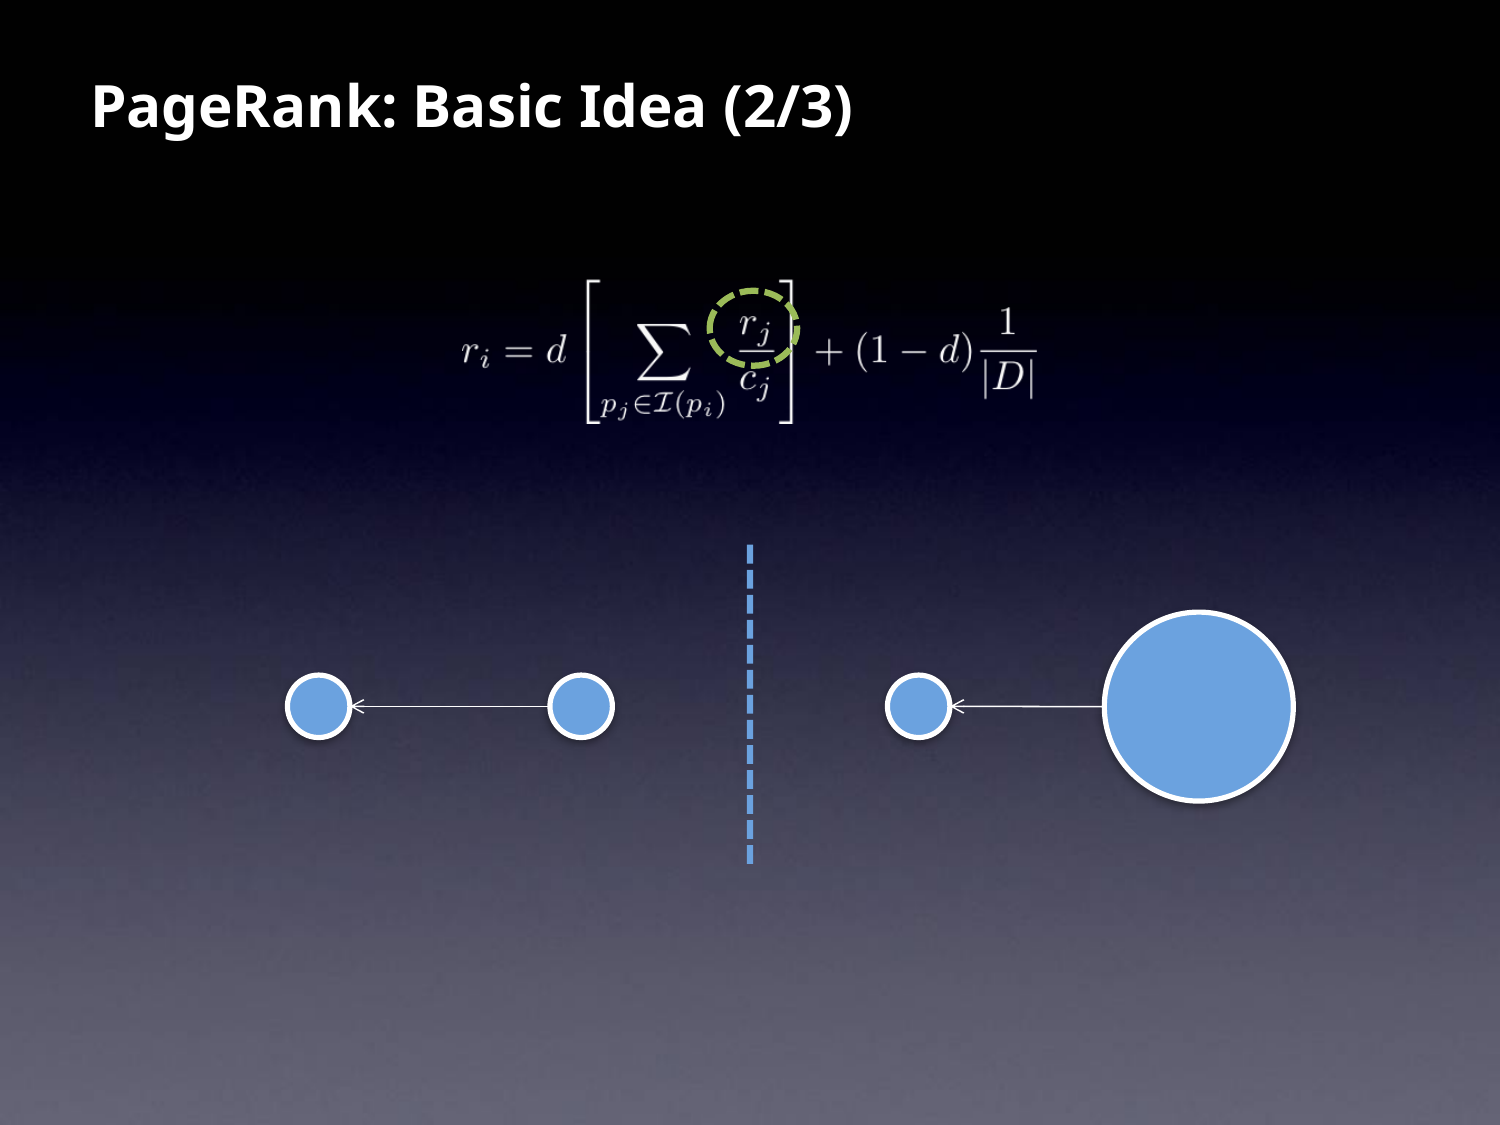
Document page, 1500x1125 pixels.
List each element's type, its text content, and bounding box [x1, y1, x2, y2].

picture [0, 0, 1500, 1125]
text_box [287, 674, 613, 738]
title PageRank: Basic Idea (2/3) [75, 45, 1425, 164]
text_box [1104, 612, 1294, 802]
text_box [887, 675, 950, 738]
